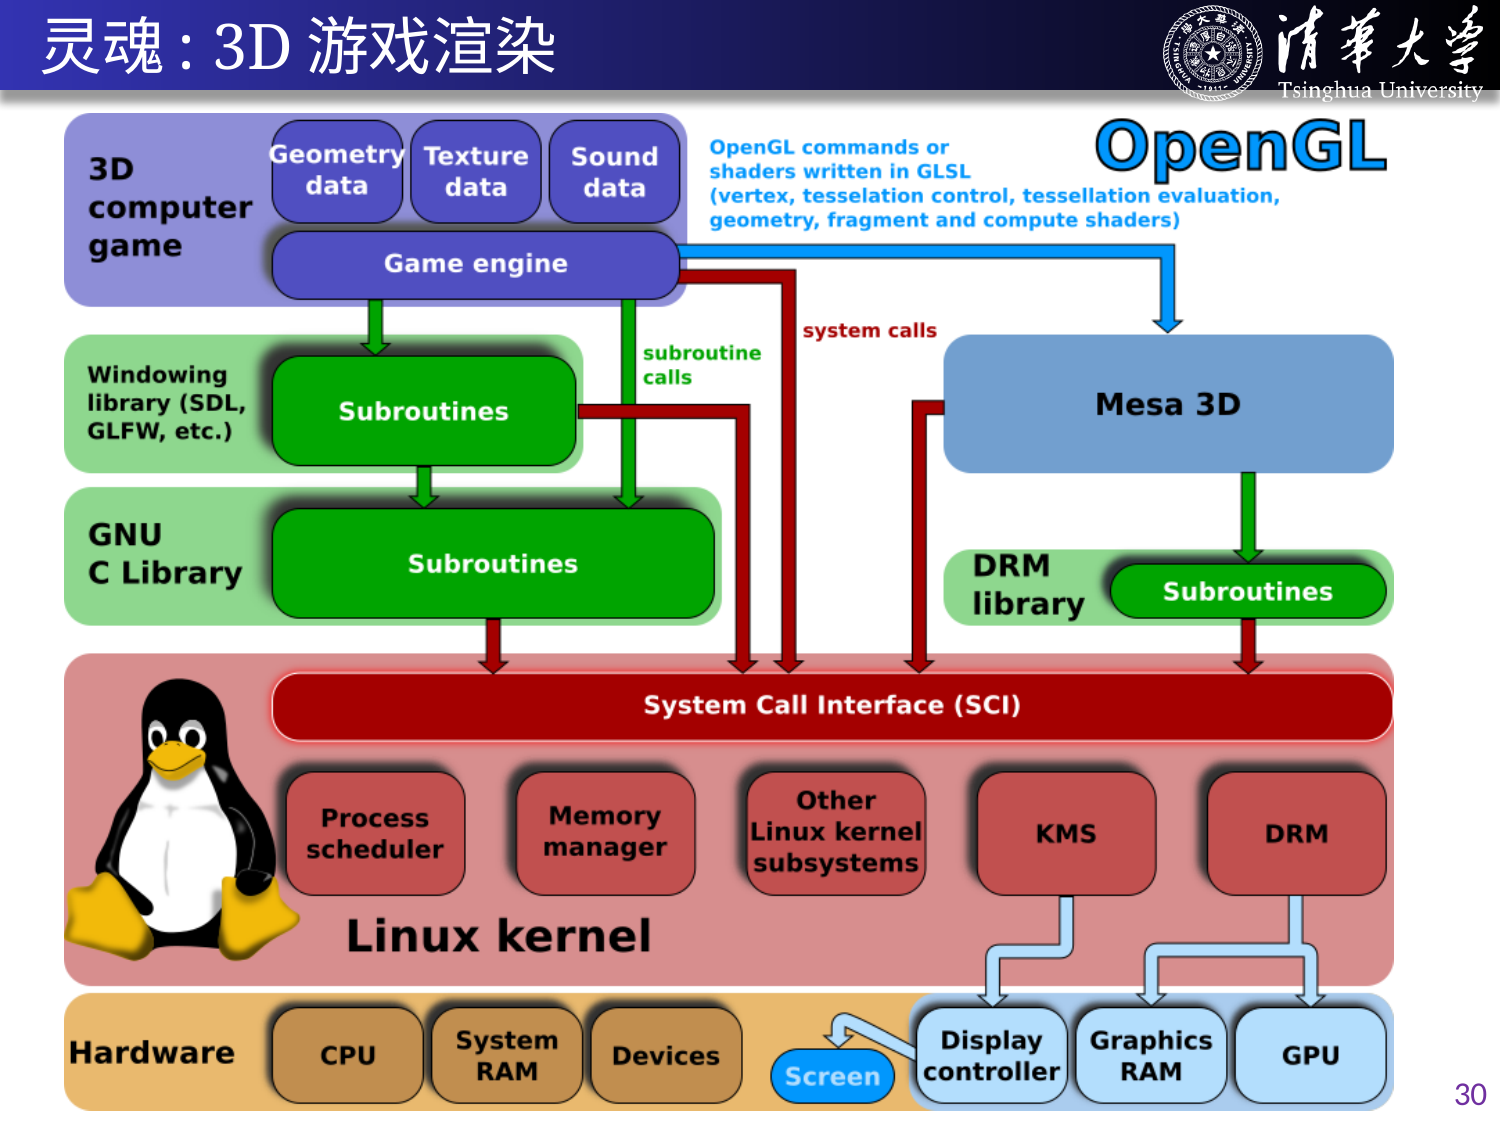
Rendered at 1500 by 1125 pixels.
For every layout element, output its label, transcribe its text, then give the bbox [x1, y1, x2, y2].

picture [64, 113, 1394, 1111]
slide_number 30 [1325, 1062, 1500, 1122]
title 灵魂: 3D游戏渲染 [0, 0, 1152, 90]
